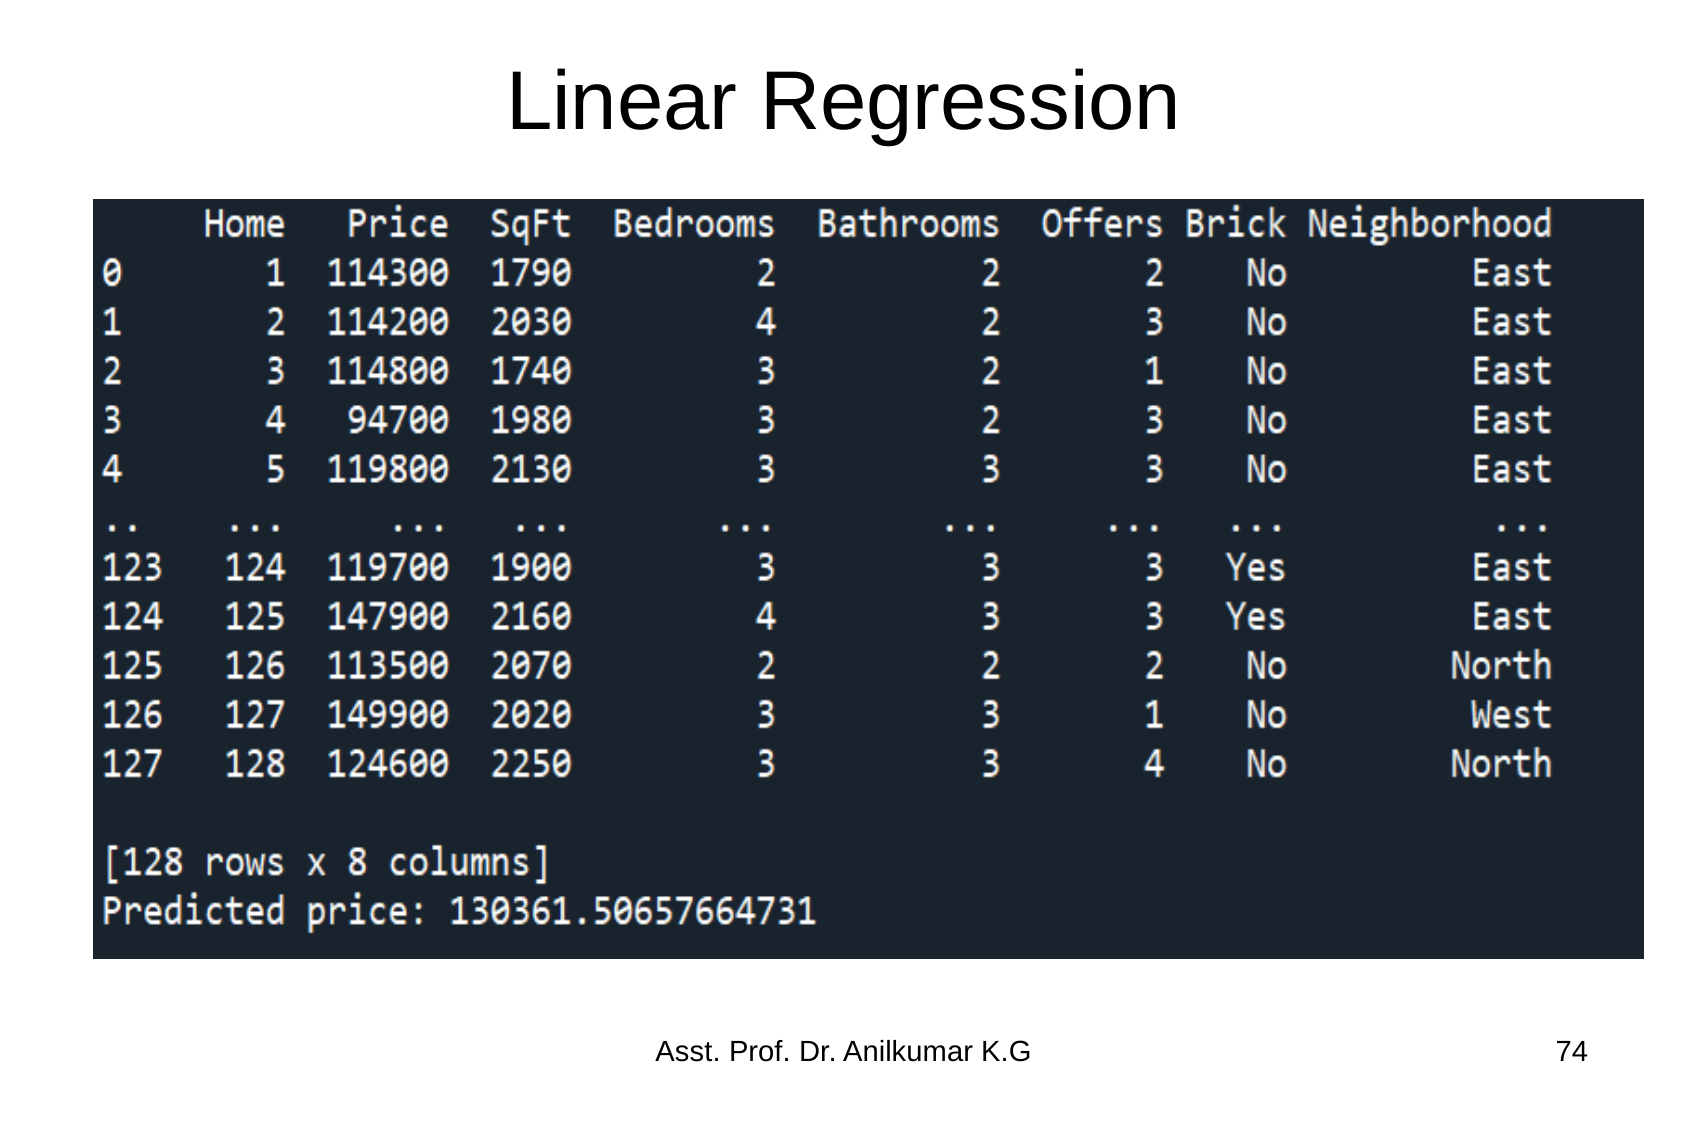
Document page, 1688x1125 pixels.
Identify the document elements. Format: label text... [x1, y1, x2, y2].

slide_number 74 [1209, 1024, 1604, 1103]
title Linear Regression [84, 37, 1604, 156]
picture [93, 199, 1645, 959]
footer Asst. Prof. Dr. Anilkumar K.G [576, 1024, 1112, 1103]
